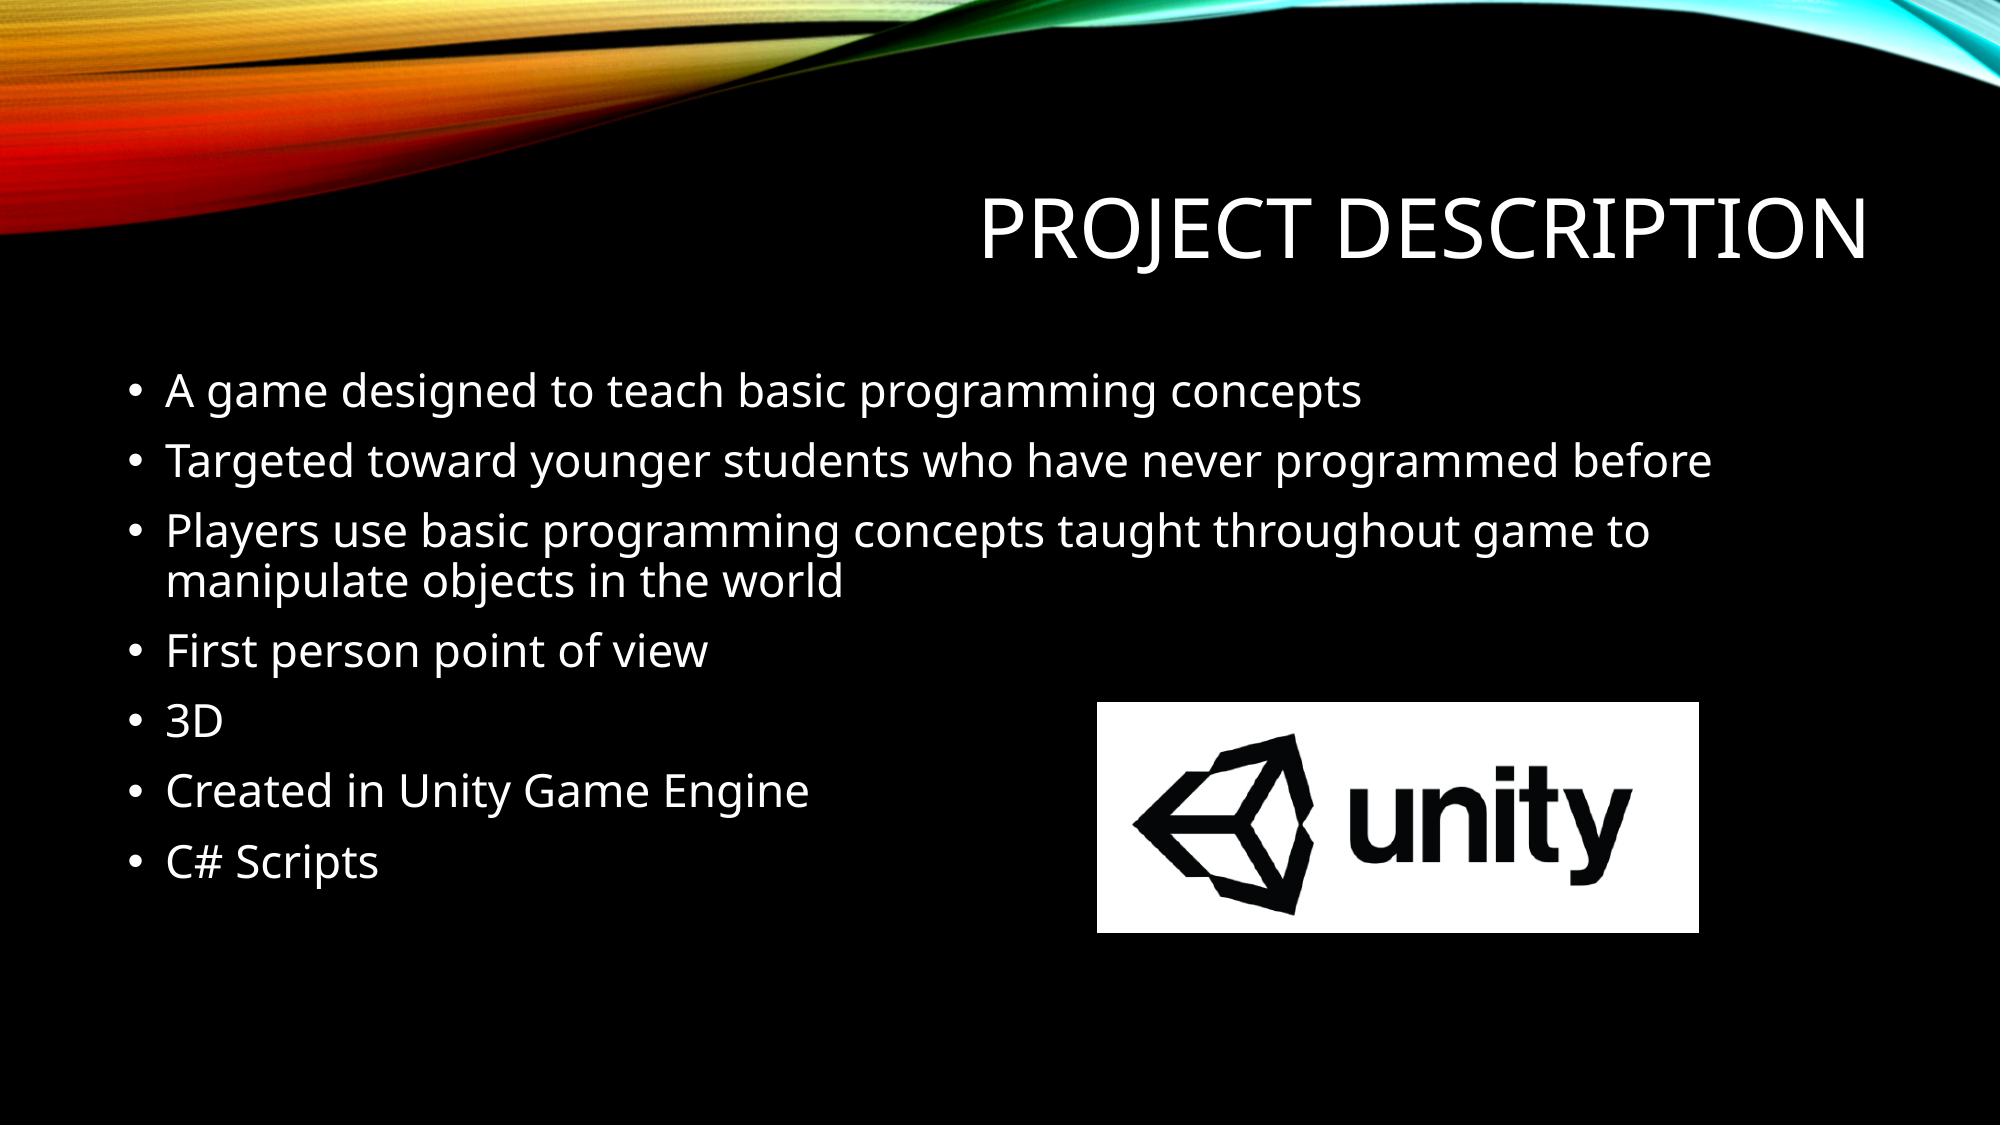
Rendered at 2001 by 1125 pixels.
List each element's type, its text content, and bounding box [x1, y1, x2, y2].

picture [0, 0, 2000, 237]
title Project Description [474, 125, 1888, 338]
list A game designed to teach basic programming concepts Targeted toward younger students who have never programmed before Players use basic programming concepts taught throughout game to manipulate objects in the world First person point of view 3D Created in Unity Game Engine C# Scripts [112, 360, 1888, 1021]
picture [1097, 701, 1700, 933]
